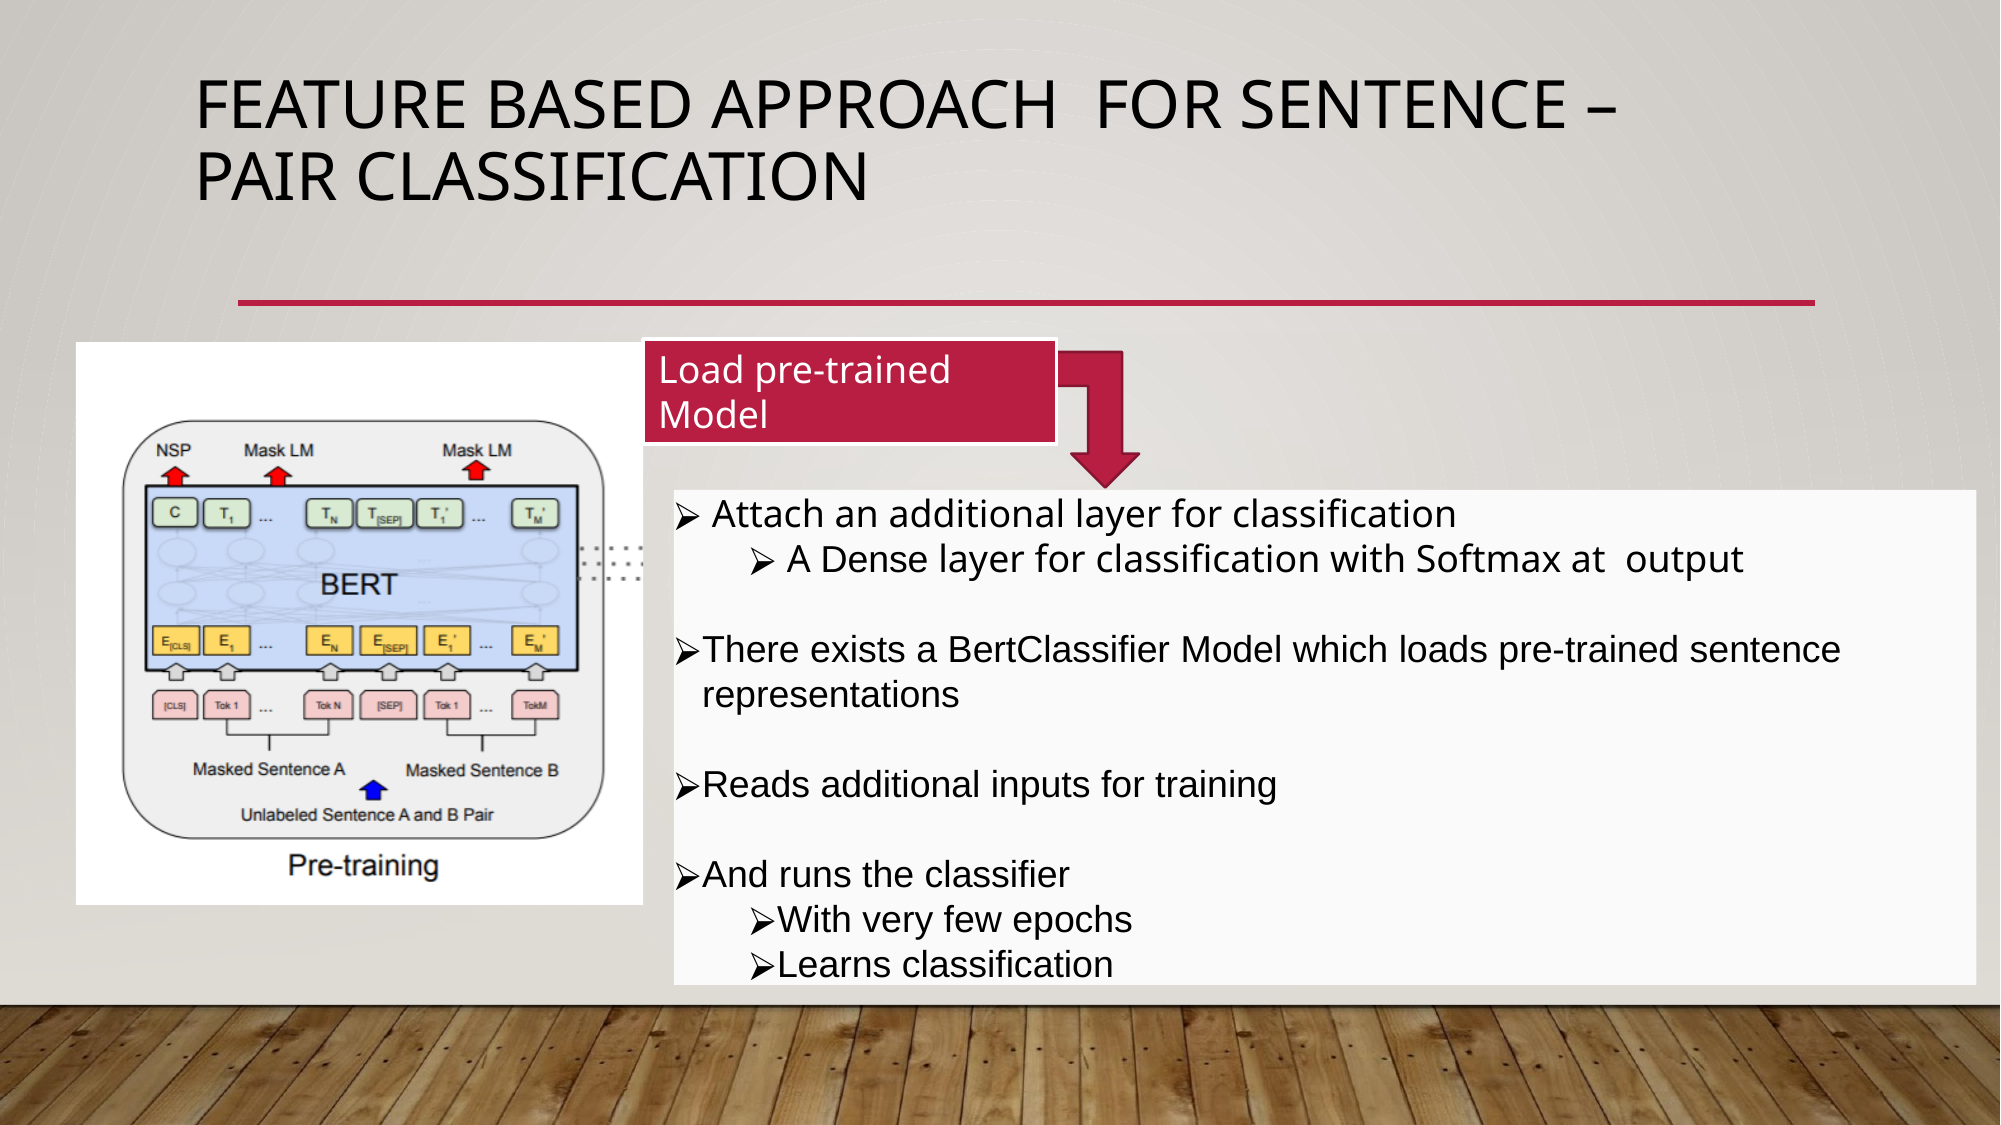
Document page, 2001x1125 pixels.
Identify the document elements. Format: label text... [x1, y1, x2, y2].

picture [0, 1005, 2000, 1125]
text_box Load pre-trained Model [643, 339, 1057, 444]
text_box Attach an additional layer for classification A Dense layer for classification with Softmax at output There exists a BertClassifier Model which loads pre-trained sentence representations Reads additional inputs for training And runs the classifier With very few epochs Learns classification [673, 489, 1977, 985]
text_box [1057, 351, 1140, 488]
title FEATURE BASED APPROACH FOR SENTENCE – PAIR CLASSIFICATION [179, 63, 1755, 236]
picture [75, 342, 644, 905]
